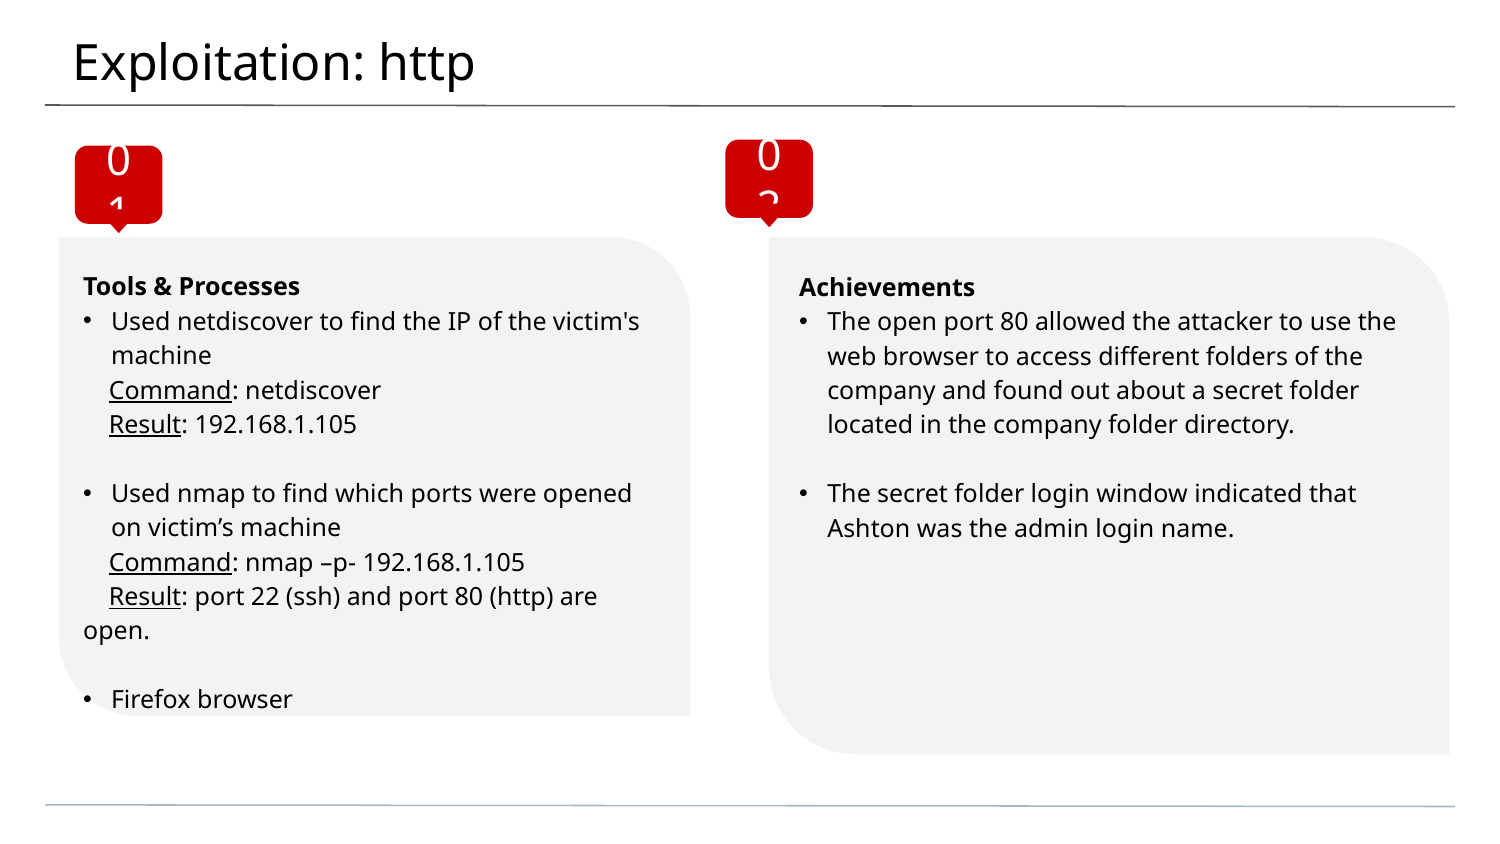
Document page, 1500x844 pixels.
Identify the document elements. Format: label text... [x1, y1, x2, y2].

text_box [725, 139, 814, 228]
text_box [90, 698, 691, 717]
title Exploitation: http [0, 0, 1500, 88]
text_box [74, 145, 163, 234]
text_box Tools & Processes Used netdiscover to find the IP of the victim's machine Command: netdiscover Result: 192.168.1.105 Used nmap to find which ports were opened on victim’s machine Command: nmap –p- 192.168.1.105 Result: port 22 (ssh) and port 80 (http) are open. Firefox browser [53, 236, 697, 698]
text_box Achievements The open port 80 allowed the attacker to use the web browser to access different folders of the company and found out about a secret folder located in the company folder directory. The secret folder login window indicated that Ashton was the admin login name. [769, 236, 1450, 755]
